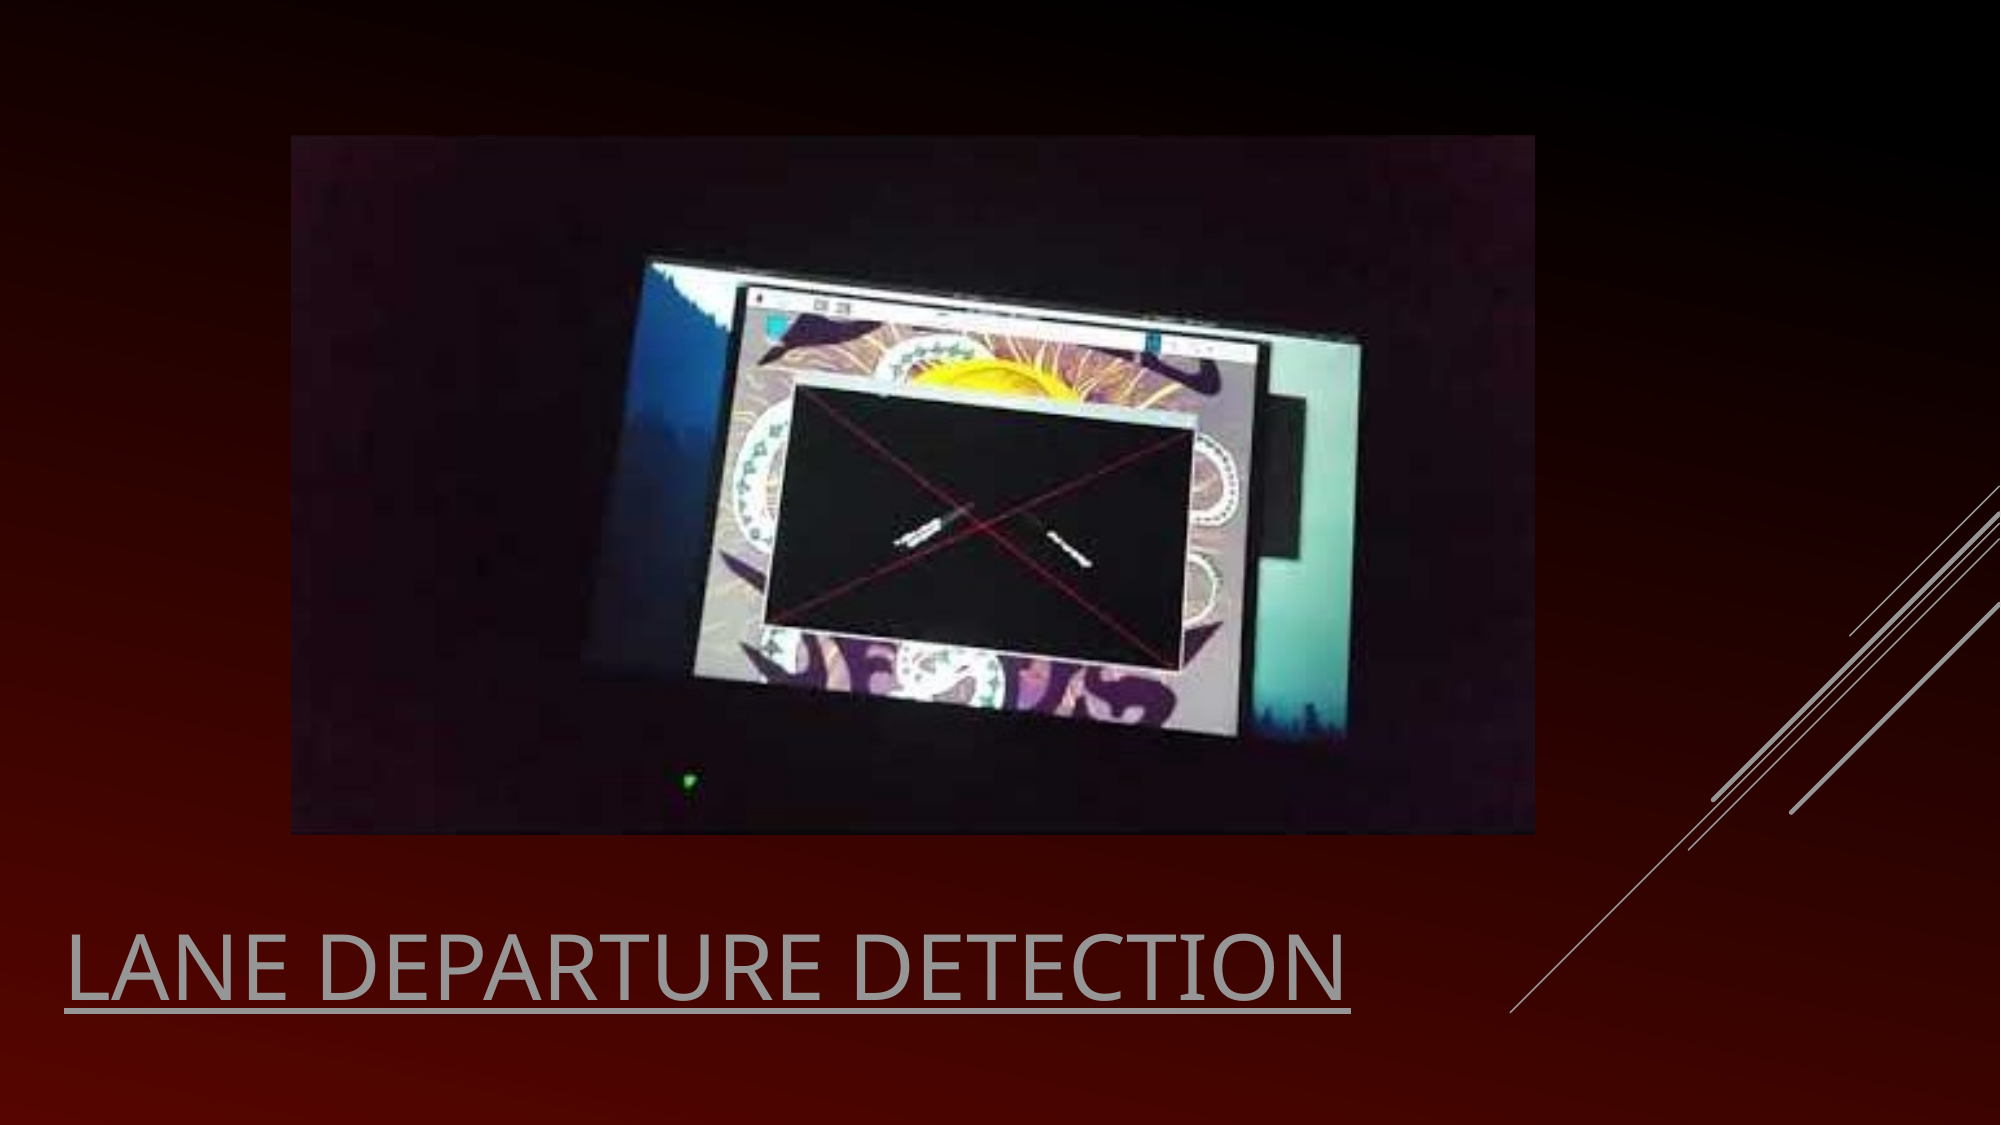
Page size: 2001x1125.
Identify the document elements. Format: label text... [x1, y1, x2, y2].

title Lane Departure Detection [48, 840, 1790, 1088]
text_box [290, 134, 1536, 836]
